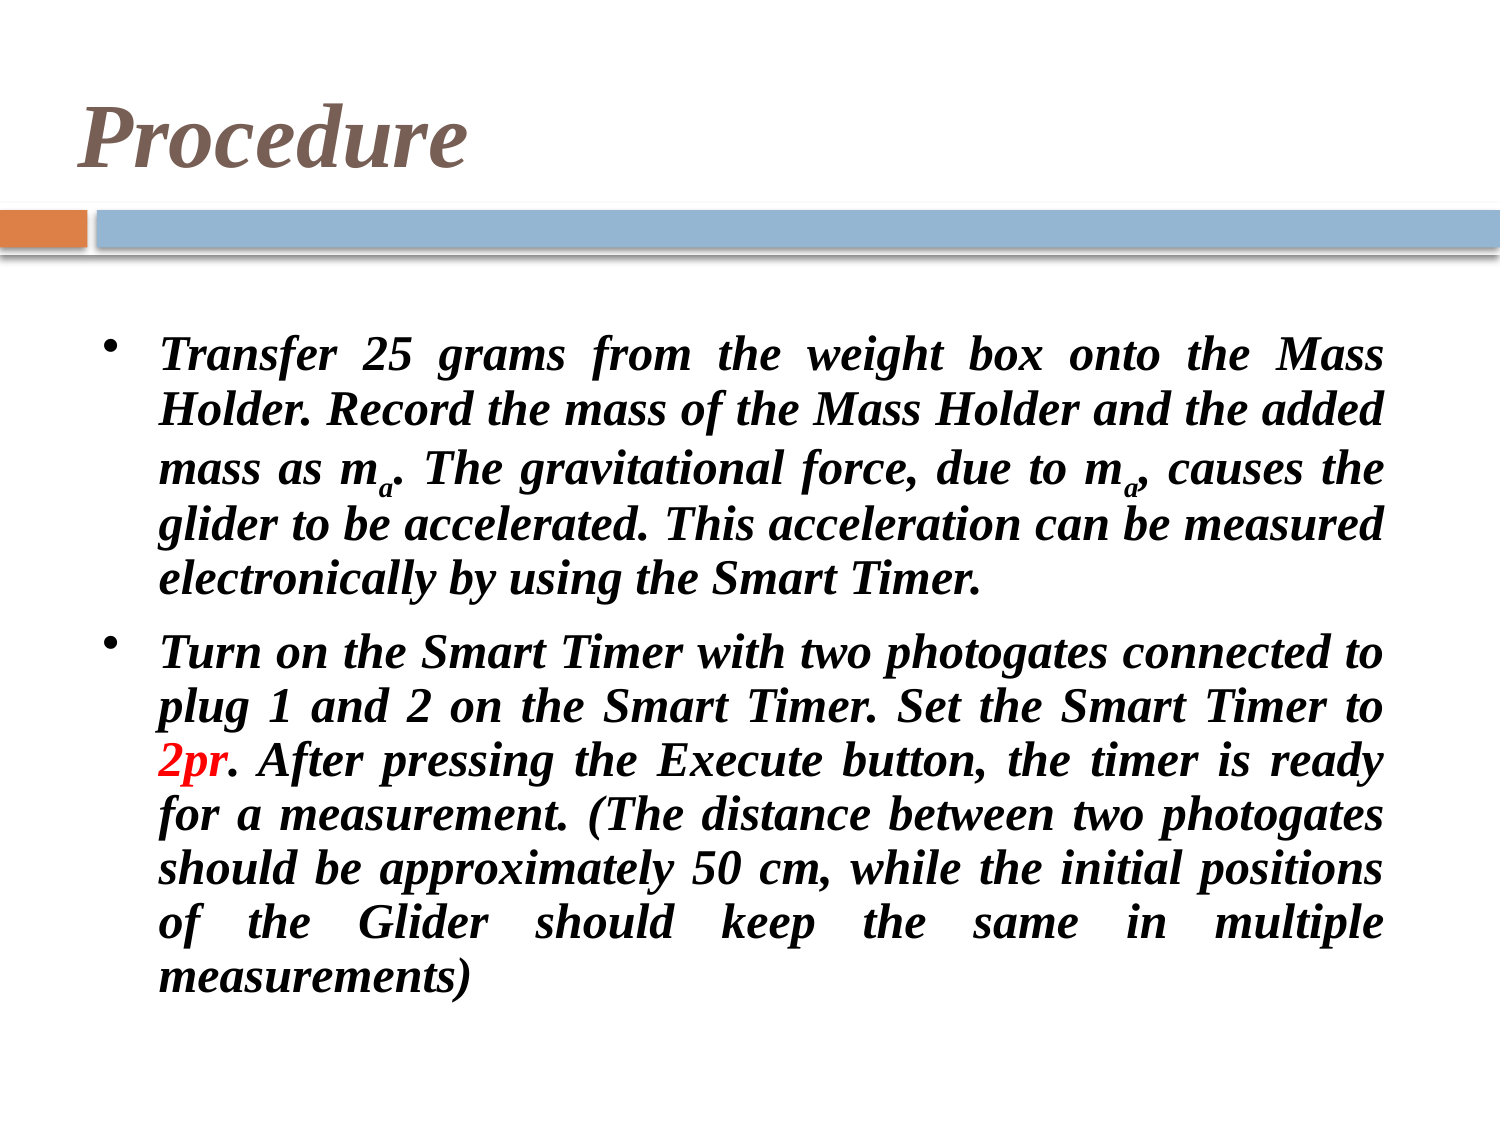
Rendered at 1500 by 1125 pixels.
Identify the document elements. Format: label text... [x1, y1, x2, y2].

title Procedure [62, 50, 1400, 213]
text_box Transfer 25 grams from the weight box onto the Mass Holder. Record the mass of the Mass Holder and the added mass as ma. The gravitational force, due to ma, causes the glider to be accelerated. This acceleration can be measured electronically by using the Smart Timer. Turn on the Smart Timer with two photogates connected to plug 1 and 2 on the Smart Timer. Set the Smart Timer to 2pr. After pressing the Execute button, the timer is ready for a measurement. (The distance between two photogates should be approximately 50 cm, while the initial positions of the Glider should keep the same in multiple measurements) [87, 320, 1400, 1011]
